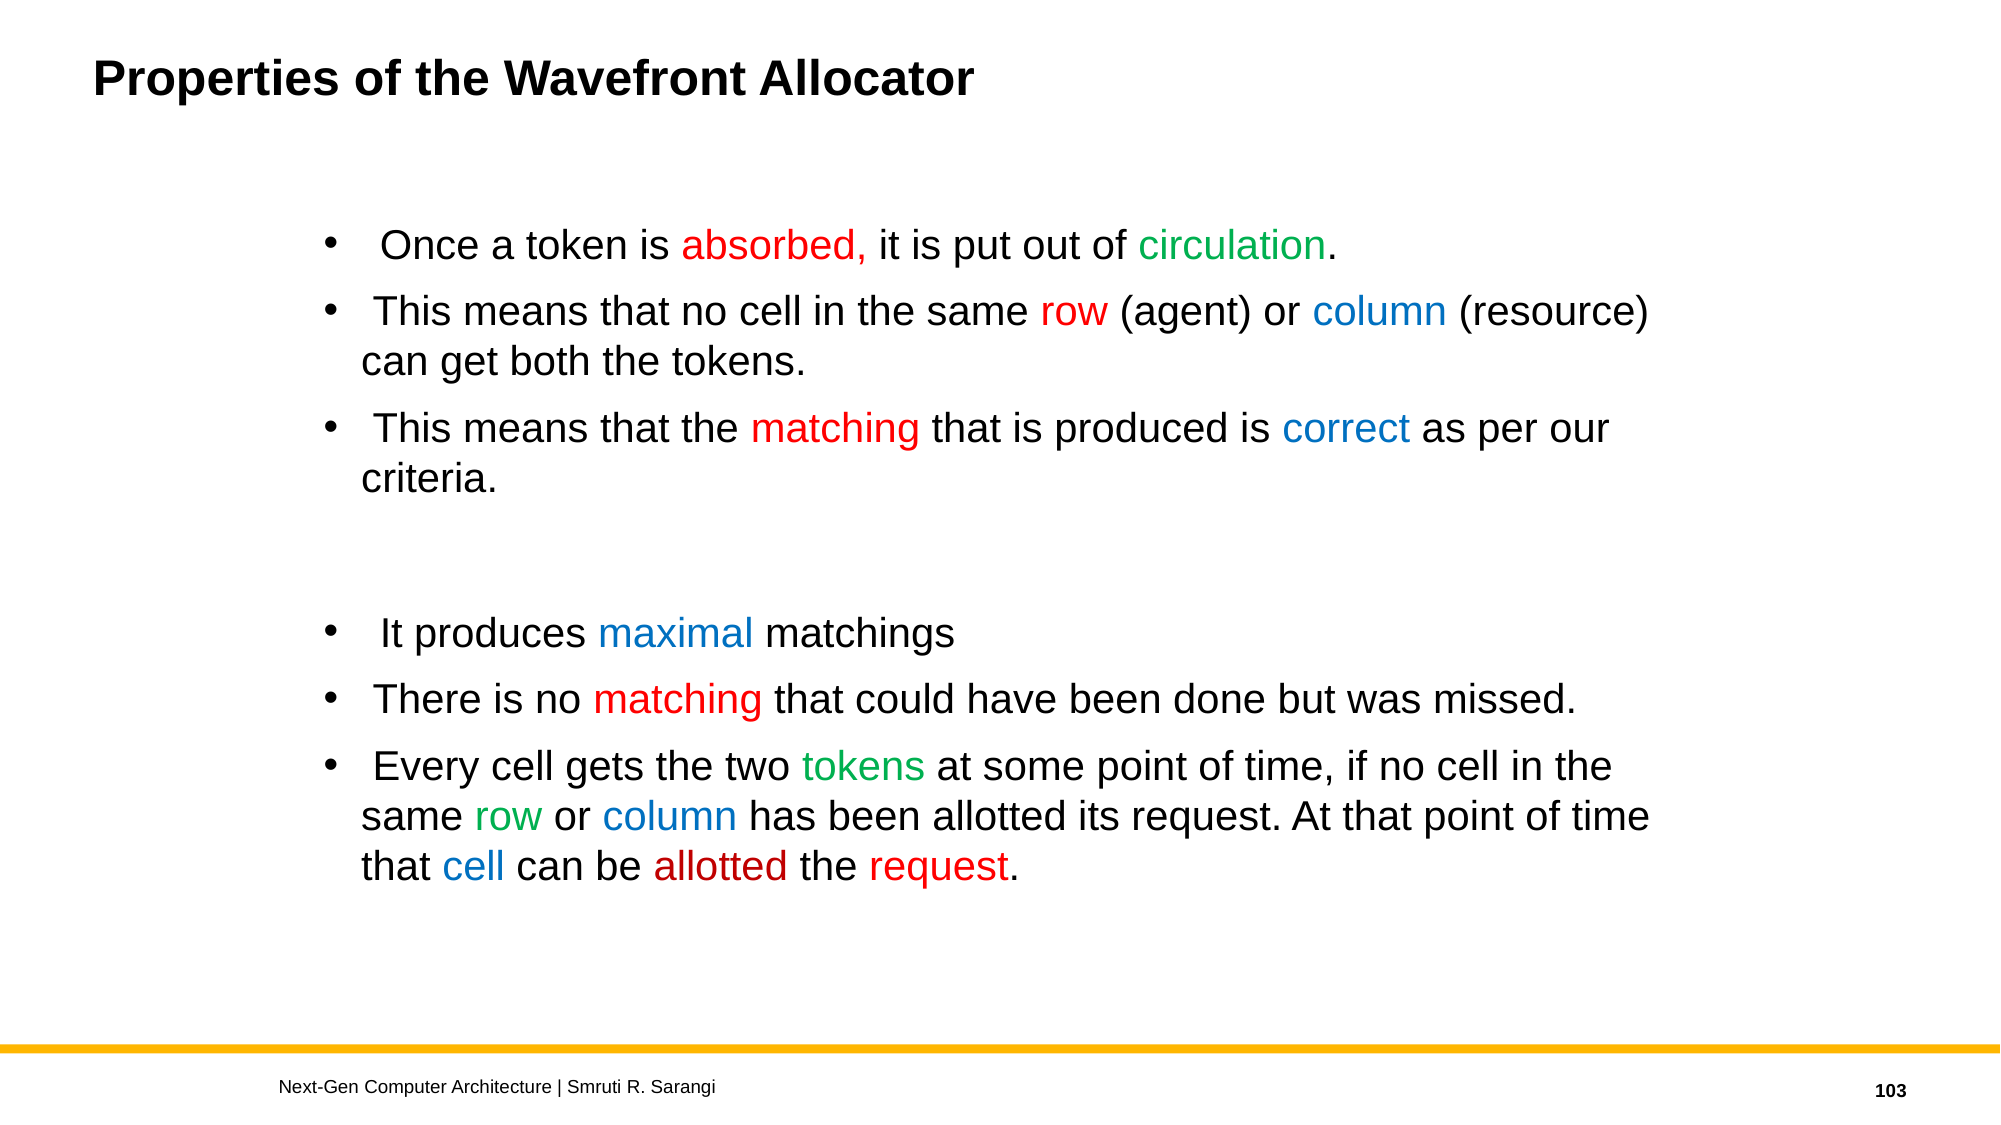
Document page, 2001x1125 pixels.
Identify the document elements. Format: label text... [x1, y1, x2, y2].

slide_number 103 [1711, 1071, 1922, 1109]
title Properties of the Wavefront Allocator [78, 45, 1578, 180]
list Once a token is absorbed, it is put out of circulation. This means that no cell in the same row (agent) or column (resource) can get both the tokens. This means that the matching that is produced is correct as per our criteria. It produces maximal matchings There is no matching that could have been done but was missed. Every cell gets the two tokens at some point of time, if no cell in the same row or column has been allotted its request. At that point of time that cell can be allotted the request. [308, 210, 1692, 1011]
footer Next-Gen Computer Architecture | Smruti R. Sarangi [263, 1067, 1464, 1105]
